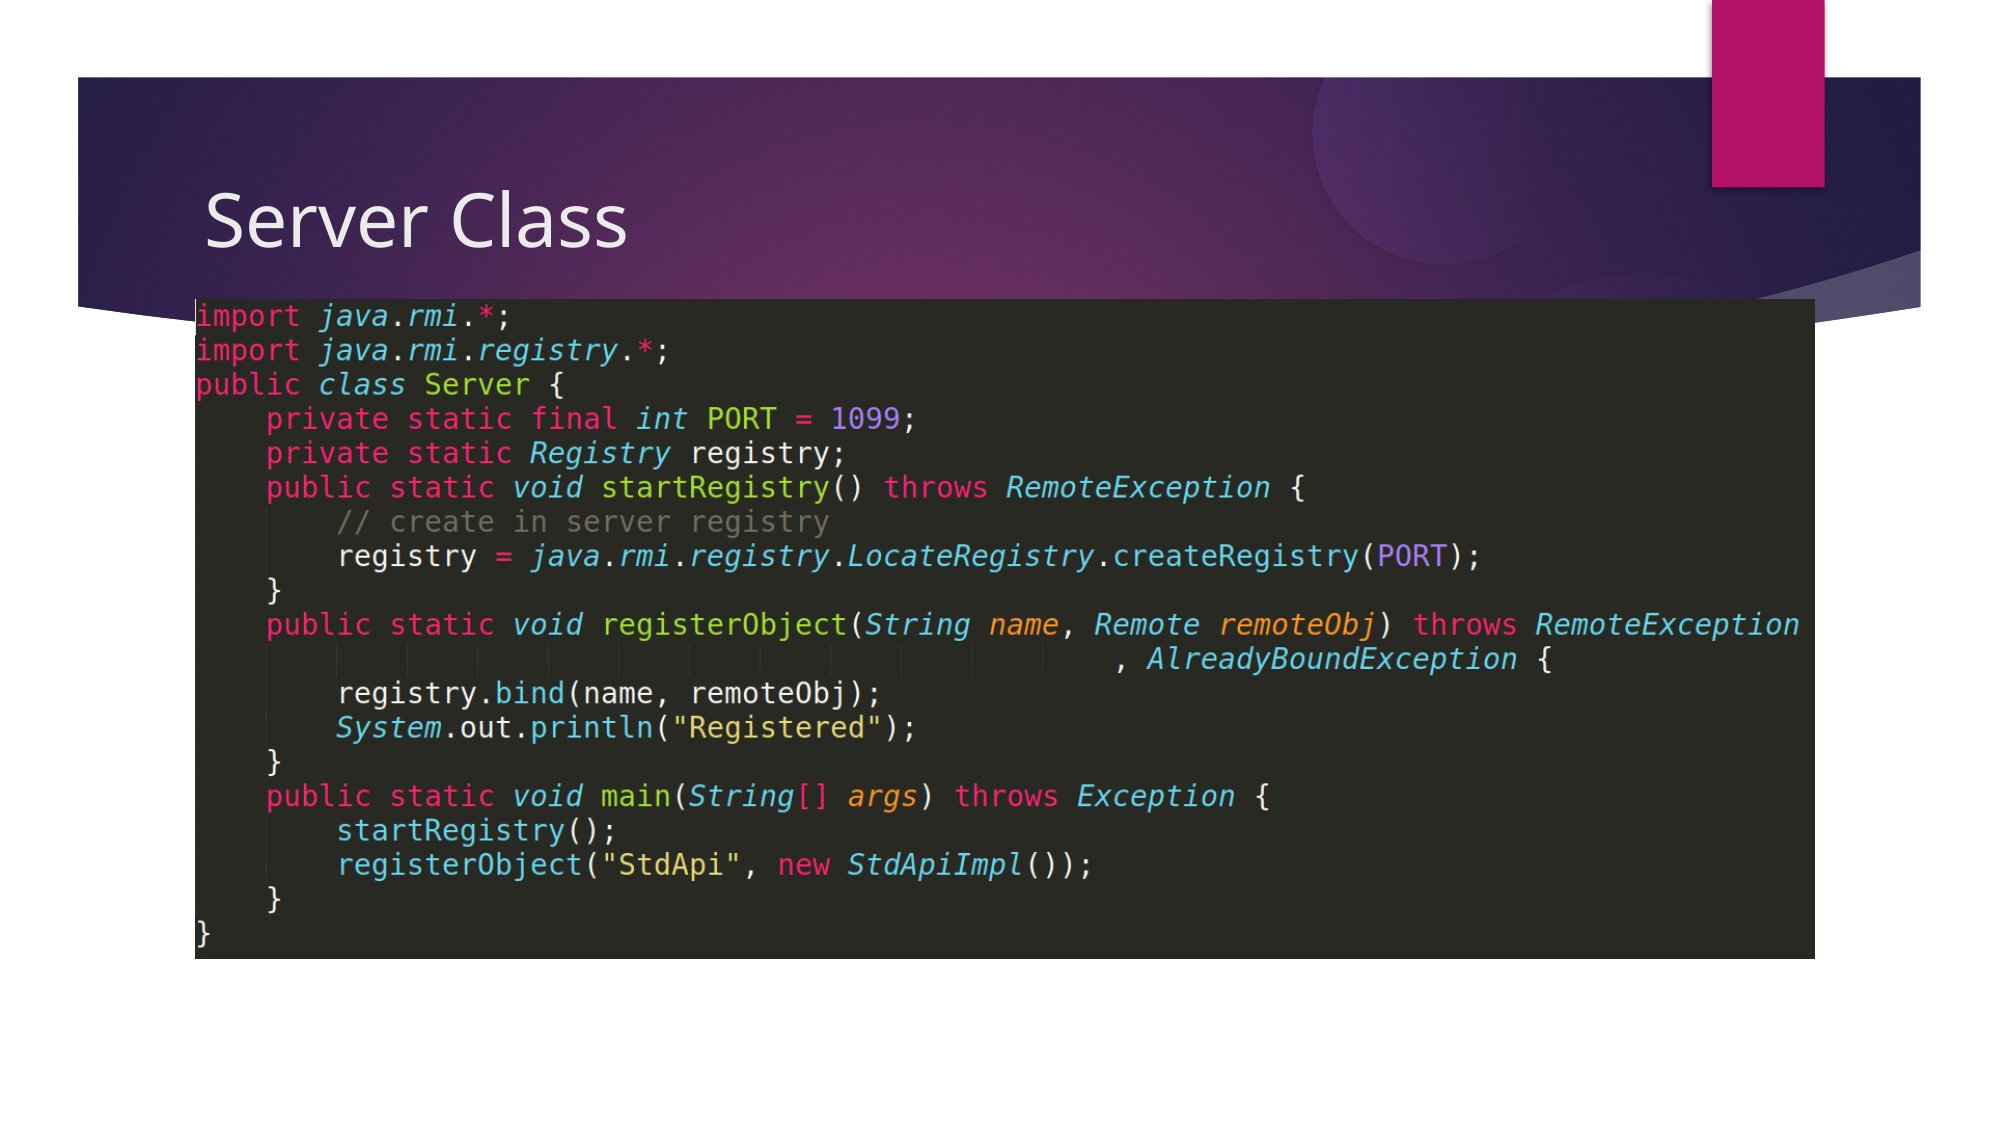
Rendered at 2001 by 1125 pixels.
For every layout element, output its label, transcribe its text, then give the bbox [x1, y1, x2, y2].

picture [79, 78, 1920, 960]
text_box Server Class [189, 159, 1627, 276]
